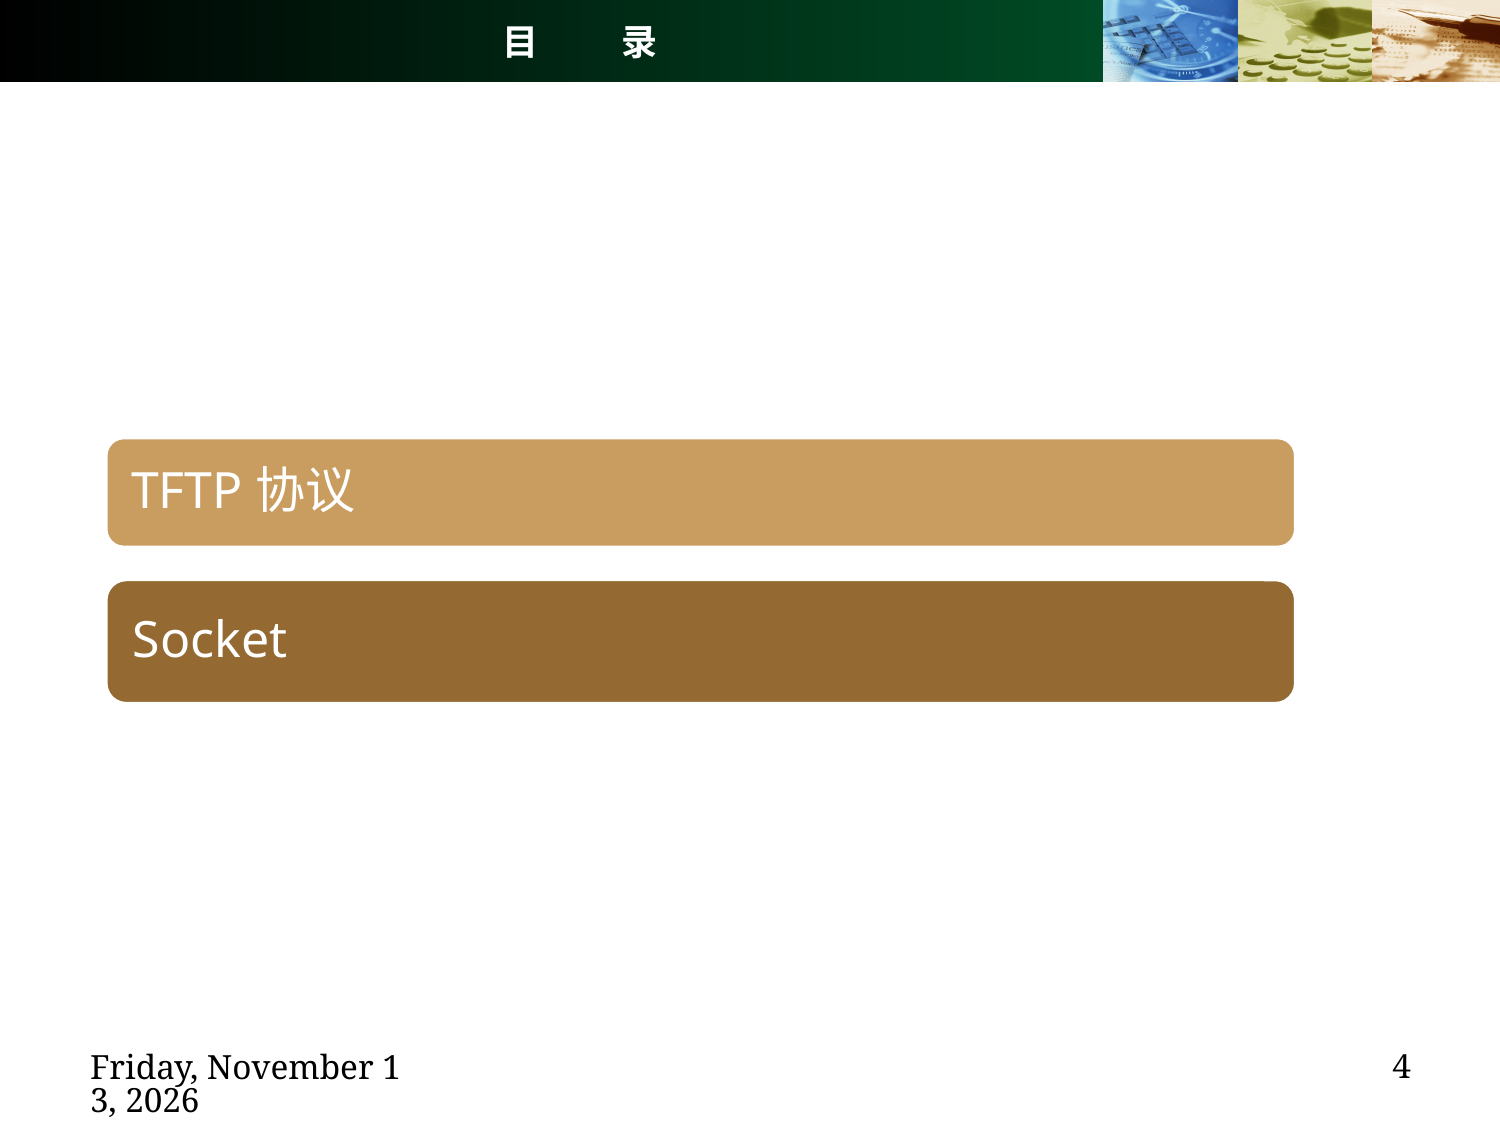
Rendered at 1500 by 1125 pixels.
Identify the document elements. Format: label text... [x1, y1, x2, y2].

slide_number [74, 1023, 426, 1100]
footer 4 [950, 1022, 1426, 1099]
picture [1103, 0, 1500, 82]
title 目 录 [70, 11, 1090, 71]
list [105, 140, 1297, 1000]
